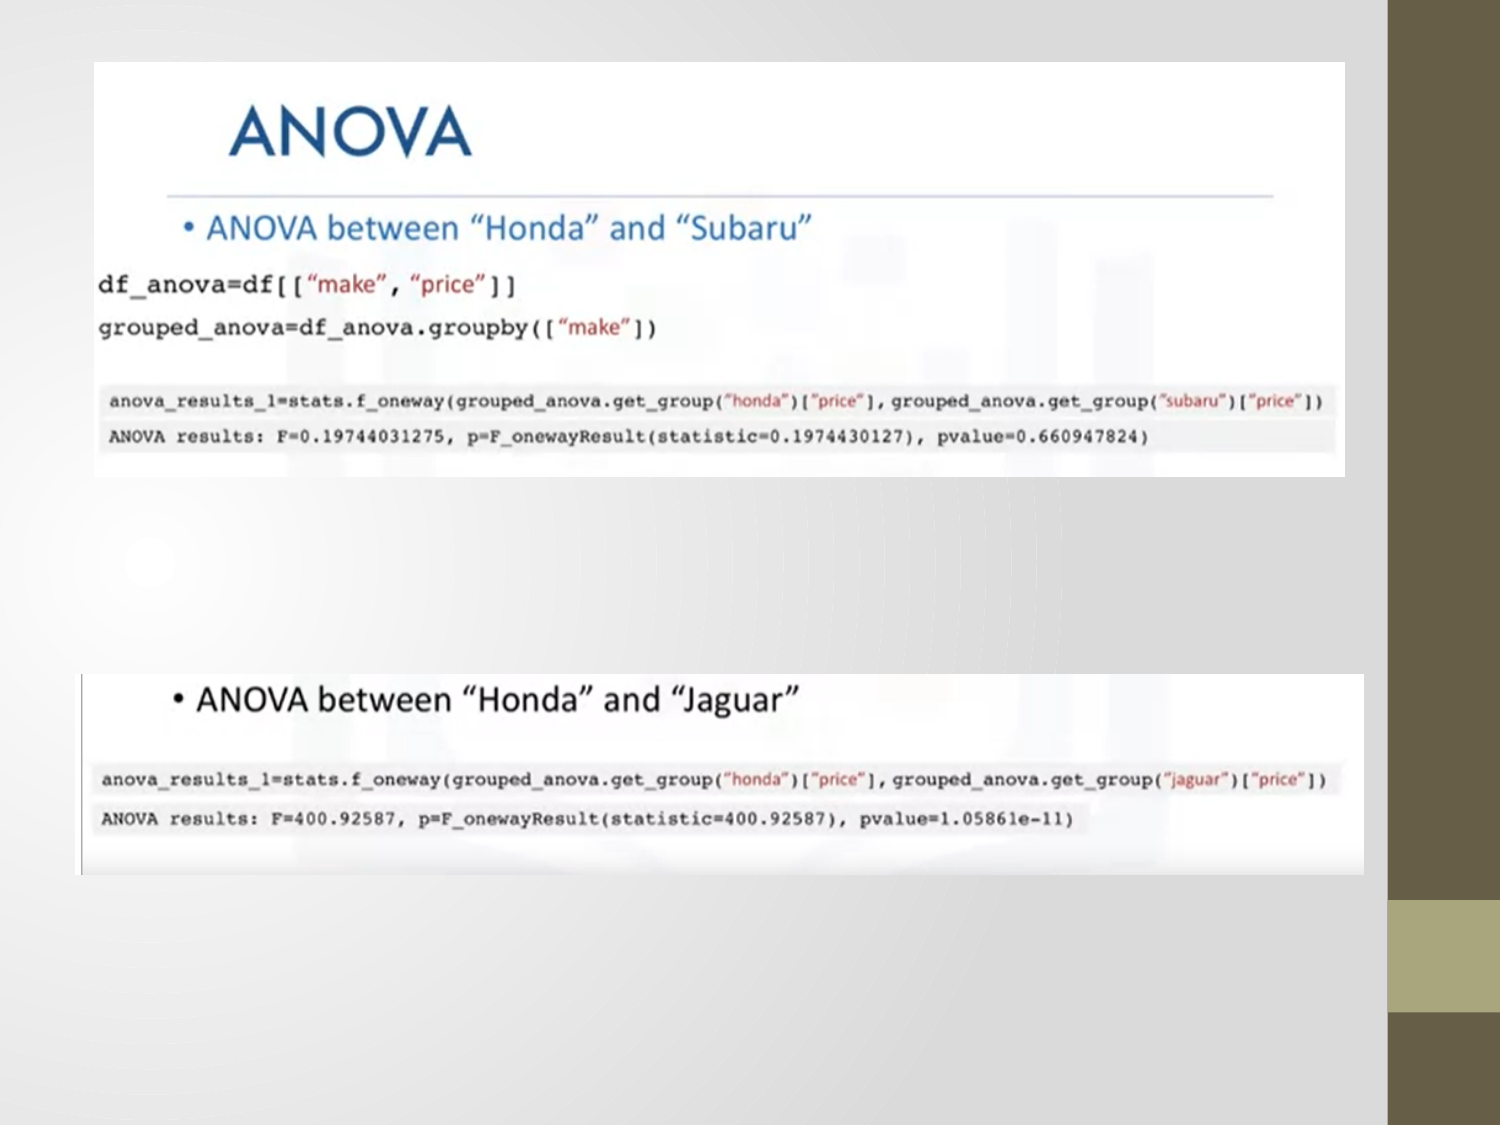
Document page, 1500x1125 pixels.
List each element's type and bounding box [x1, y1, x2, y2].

picture [74, 674, 1364, 876]
list [93, 61, 1345, 477]
